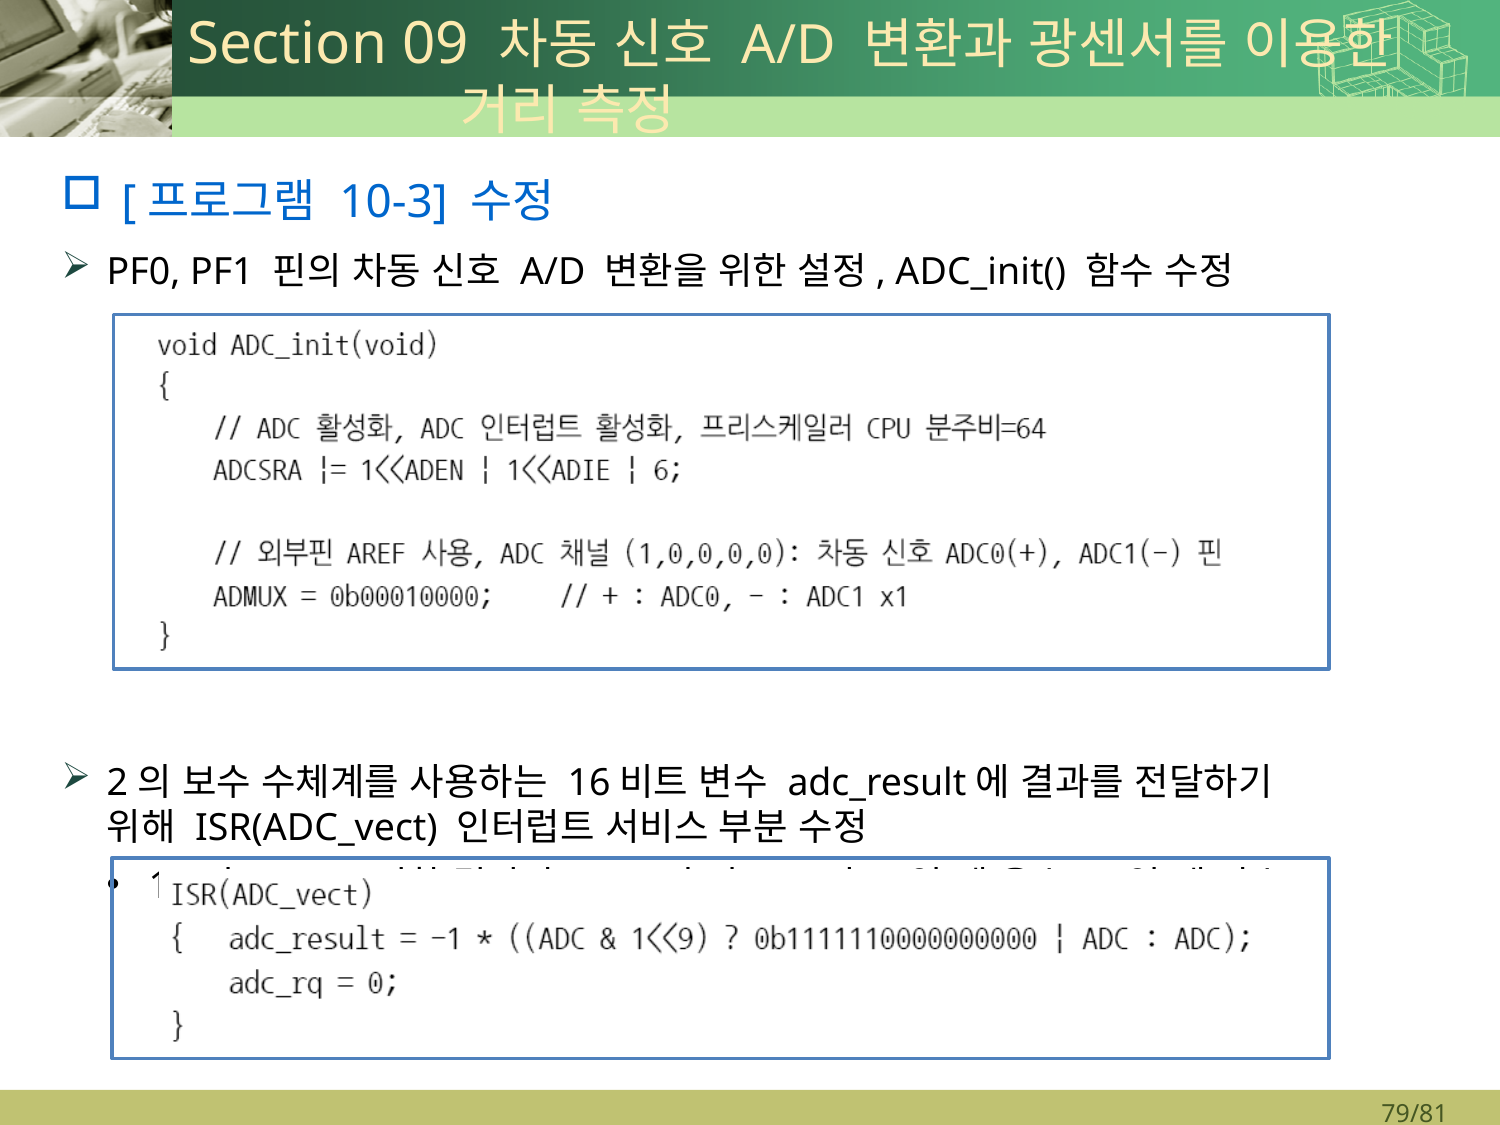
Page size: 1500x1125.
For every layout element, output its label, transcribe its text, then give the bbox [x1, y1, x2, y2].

picture [159, 869, 1302, 1047]
title Section 09 차동 신호 A/D 변환과 광센서를 이용한 거리 측정 [172, 75, 1500, 94]
text_box [112, 312, 1331, 671]
text_box [110, 856, 1331, 1061]
text_box [0, 0, 1500, 75]
picture [0, 75, 1500, 151]
picture [147, 326, 1259, 658]
list [프로그램 10-3] 수정 PF0, PF1 핀의 차동 신호 A/D 변환을 위한 설정, ADC_init() 함수 수정 2의 보수 수체계를 사용하는 16비트 변수 adc_result에 결과를 전달하기 위해 ISR(ADC_vect) 인터럽트 서비스 부분 수정 10비트 A/D 변환 결과값 ADC의 비트 9가 1일 때 음수, 0일 때 양수 [46, 164, 1459, 1067]
